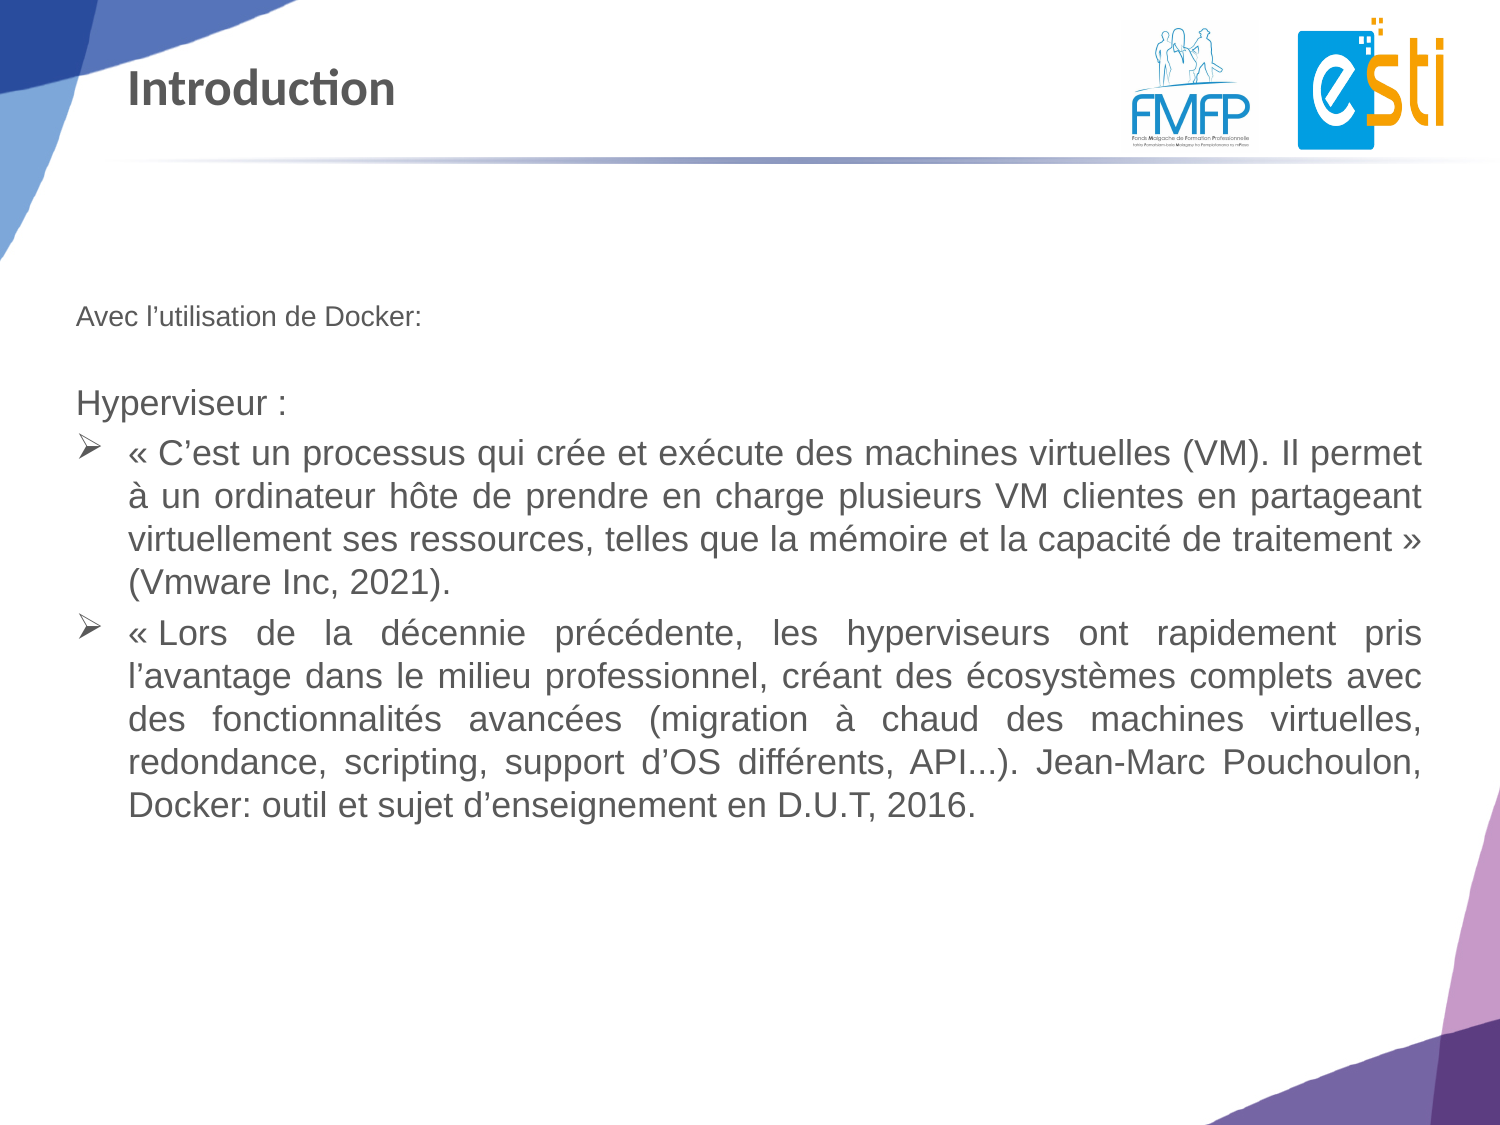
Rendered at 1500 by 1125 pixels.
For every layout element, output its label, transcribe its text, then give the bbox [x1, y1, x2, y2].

title Introduction [112, 19, 1116, 150]
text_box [1121, 0, 1455, 174]
list Avec l’utilisation de Docker: Hyperviseur : « C’est un processus qui crée et exécute des machines virtuelles (VM). Il permet à un ordinateur hôte de prendre en charge plusieurs VM clientes en partageant virtuellement ses ressources, telles que la mémoire et la capacité de traitement » (Vmware Inc, 2021). « Lors de la décennie précédente, les hyperviseurs ont rapidement pris l’avantage dans le milieu professionnel, créant des écosystèmes complets avec des fonctionnalités avancées (migration à chaud des machines virtuelles, redondance, scripting, support d’OS différents, API...). Jean-Marc Pouchoulon, Docker: outil et sujet d’enseignement en D.U.T, 2016. [60, 290, 1440, 835]
picture [0, 0, 1500, 1125]
